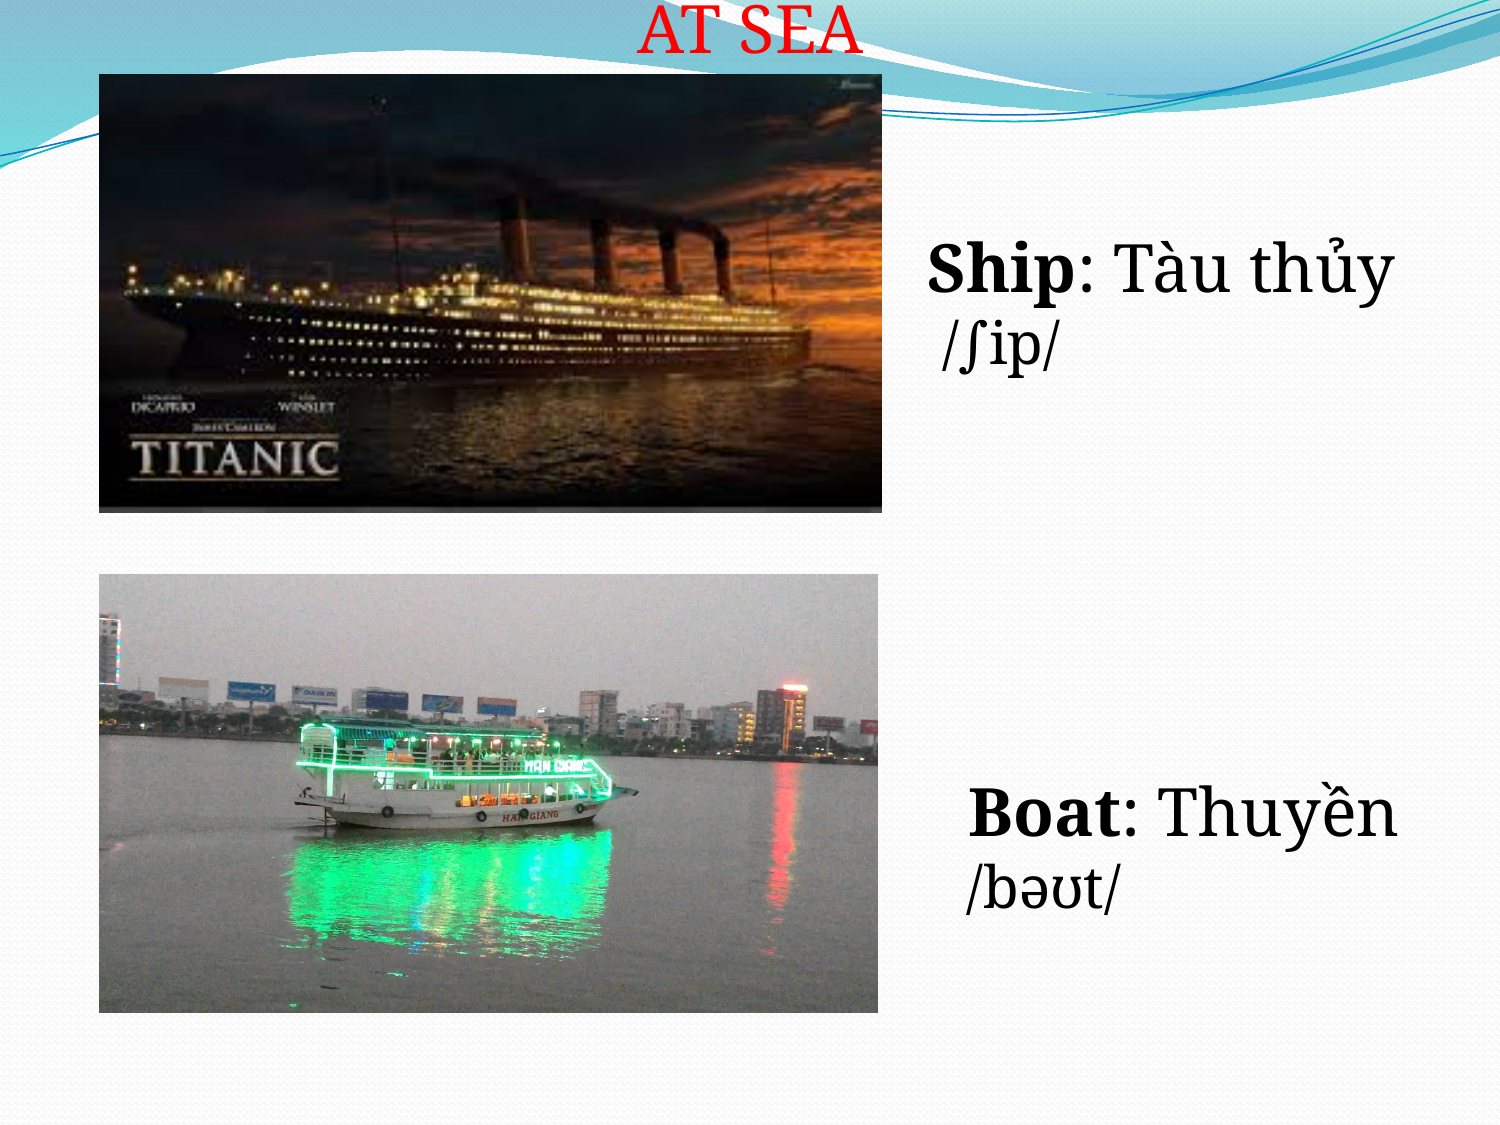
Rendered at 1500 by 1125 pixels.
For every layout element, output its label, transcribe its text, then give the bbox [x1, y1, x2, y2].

text_box AT SEA [4, 0, 1497, 74]
picture [99, 574, 878, 1013]
text_box Ship: Tàu thủy /∫ip/ [912, 218, 1411, 459]
text_box Boat: Thuyền /bəʊt/ [936, 762, 1415, 1008]
picture [99, 74, 882, 513]
